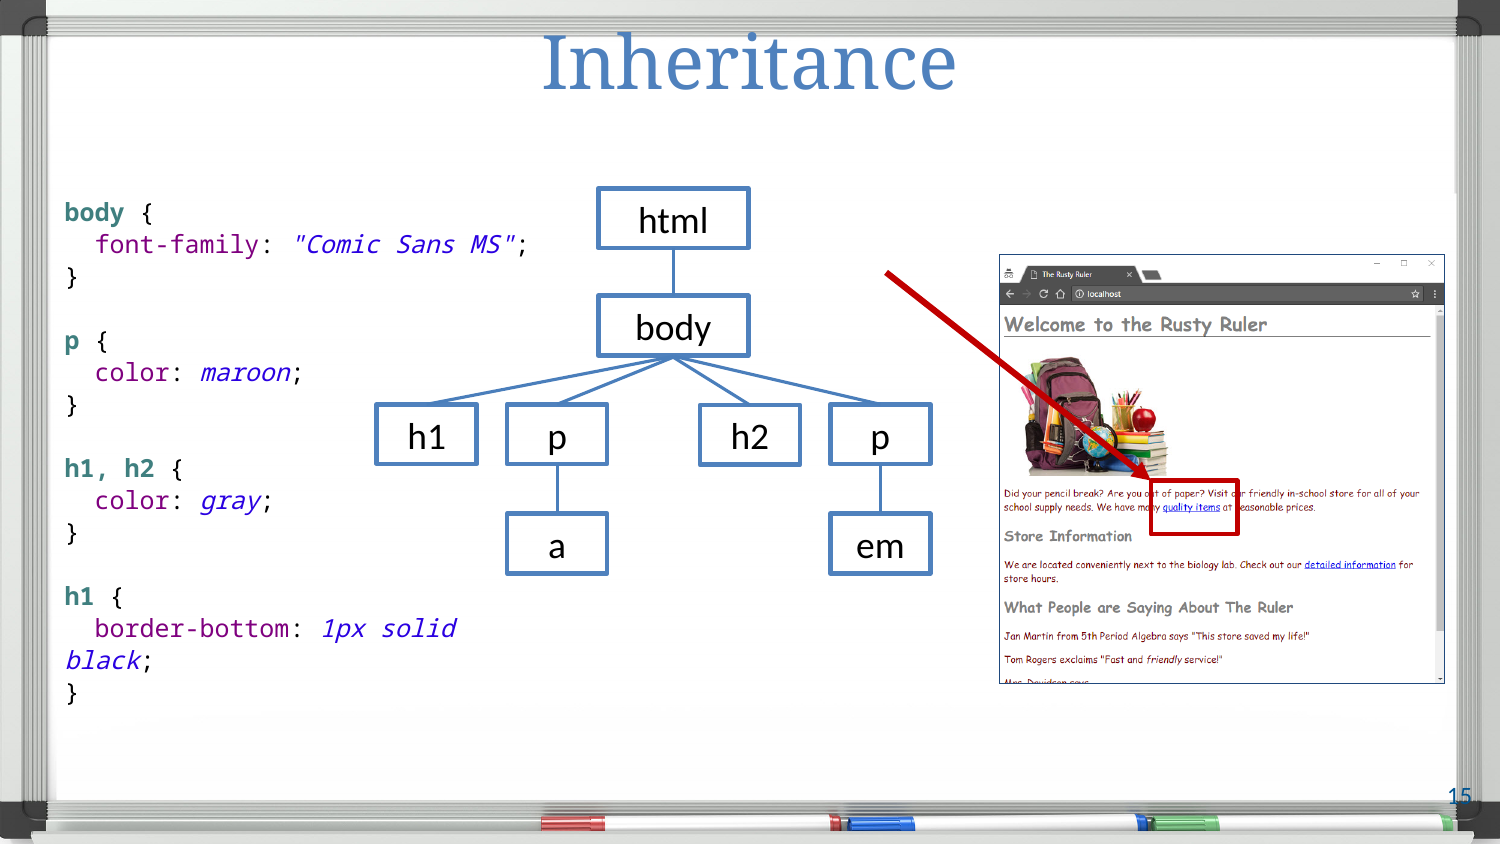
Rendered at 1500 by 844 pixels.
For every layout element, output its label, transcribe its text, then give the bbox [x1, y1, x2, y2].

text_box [674, 356, 880, 405]
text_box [426, 356, 555, 405]
title Inheritance [12, 9, 1488, 110]
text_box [885, 272, 1152, 481]
text_box a [507, 513, 608, 574]
text_box body { font-family: "Comic Sans MS"; } p { color: maroon; } h1, h2 { color: gray; } h1 { border-bottom: 1px solid black; } [49, 186, 563, 714]
text_box em [830, 513, 931, 574]
text_box h1 [376, 404, 477, 464]
text_box p [830, 413, 880, 464]
text_box body [598, 295, 749, 354]
slide_number 15 [1387, 771, 1488, 817]
picture [0, 0, 1500, 844]
text_box html [598, 188, 749, 248]
text_box h2 [699, 413, 800, 465]
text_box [556, 356, 670, 405]
text_box p [507, 413, 608, 464]
